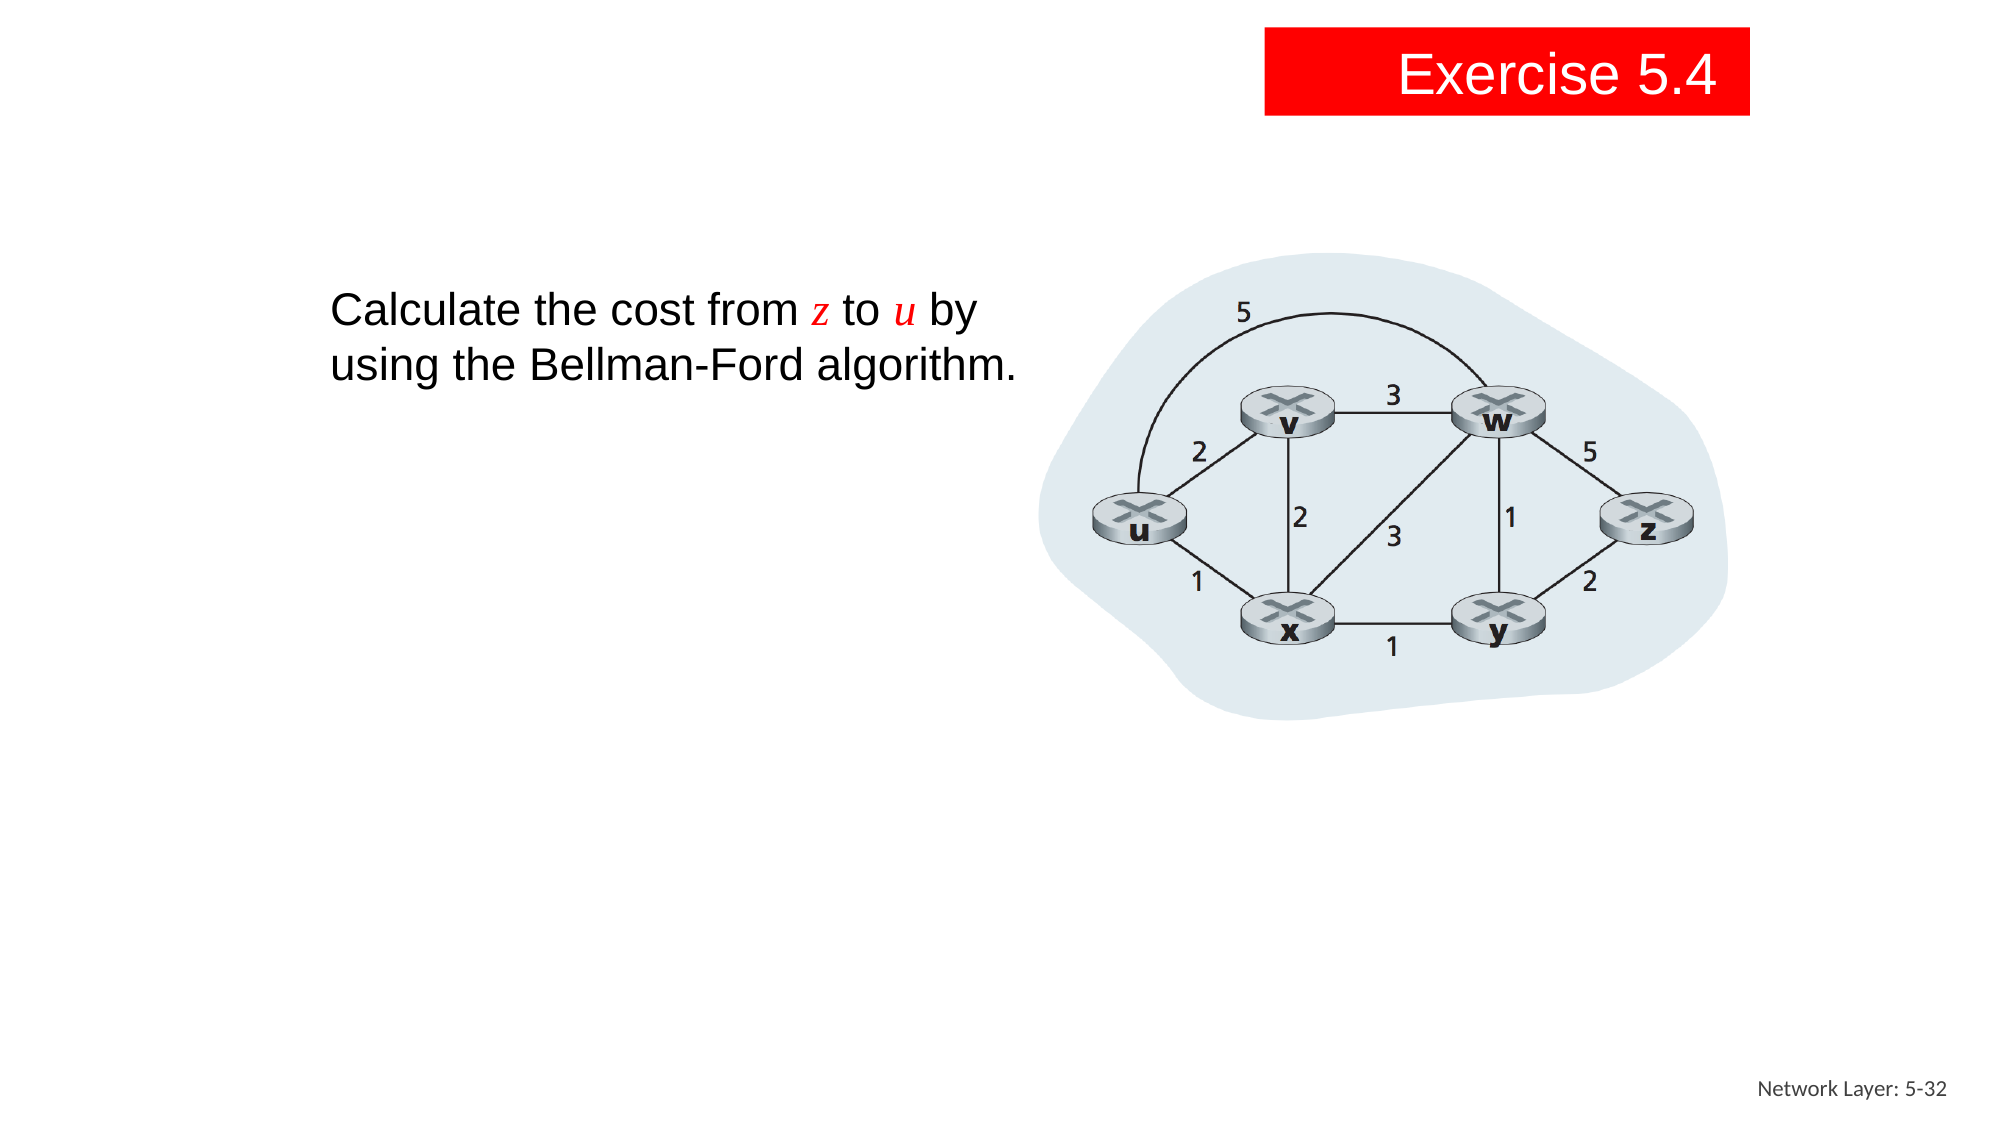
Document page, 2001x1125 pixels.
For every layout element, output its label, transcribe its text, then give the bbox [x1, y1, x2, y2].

slide_number Network Layer: 5-32 [1512, 1056, 1963, 1117]
list Calculate the cost from z to u by using the Bellman-Ford algorithm. [315, 272, 1026, 484]
picture [1026, 250, 1737, 725]
text_box Exercise 5.4 [1264, 27, 1750, 116]
